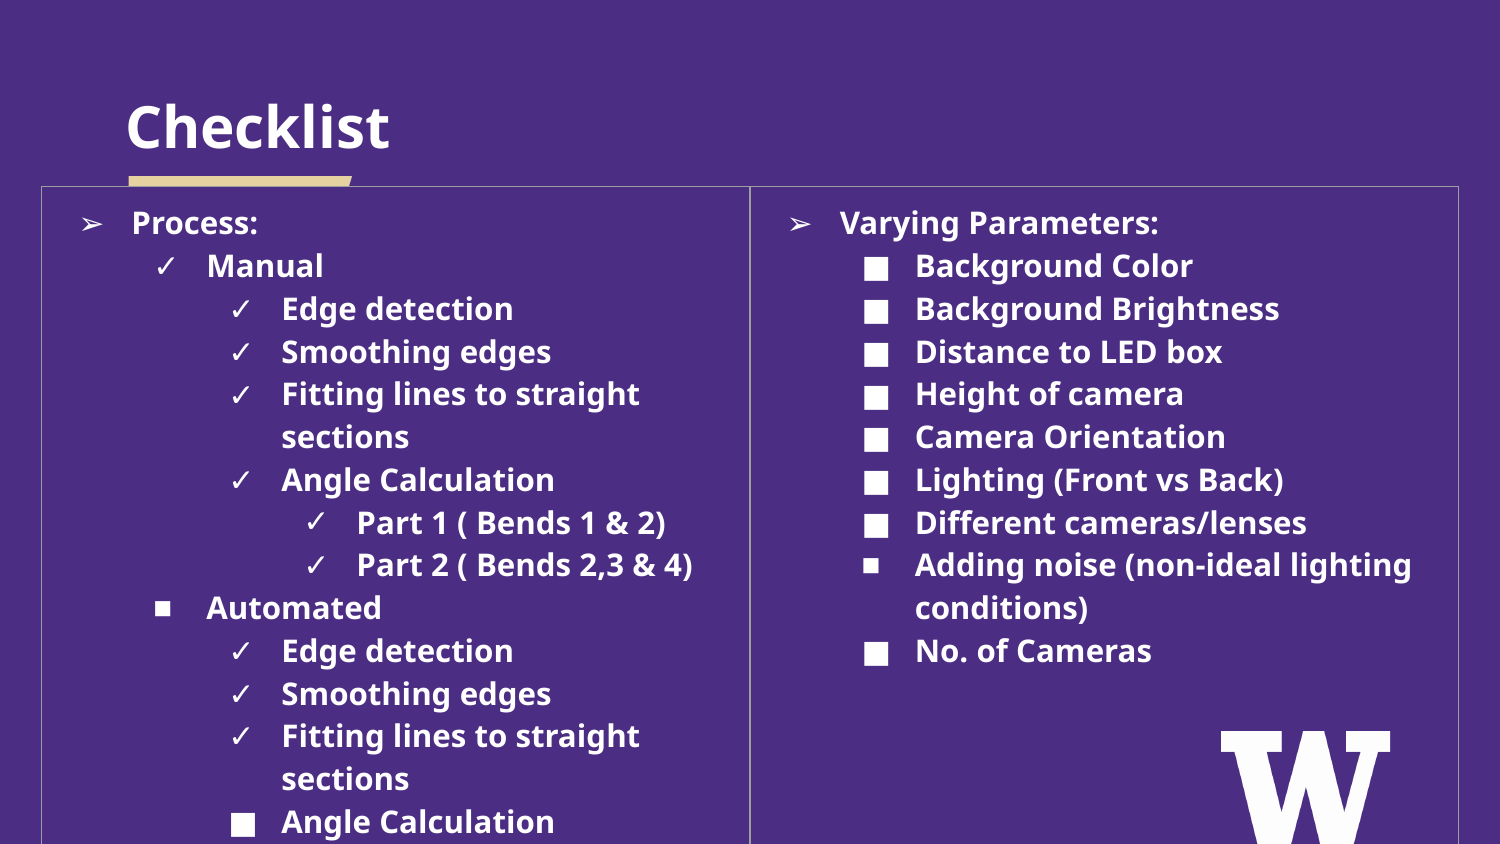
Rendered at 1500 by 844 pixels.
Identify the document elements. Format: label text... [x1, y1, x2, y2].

picture [128, 176, 352, 186]
table_header Process: Manual Edge detection Smoothing edges Fitting lines to straight sections Angle Calculation Part 1 ( Bends 1 & 2) Part 2 ( Bends 2,3 & 4) Automated Edge detection Smoothing edges Fitting lines to straight sections Angle Calculation Part 1 ( Bends 1 & 2) Part 2 ( Bends 2,3 & 4) [42, 187, 749, 844]
title Checklist [110, 45, 1434, 168]
table_header Varying Parameters: Background Color Background Brightness Distance to LED box Height of camera Camera Orientation Lighting (Front vs Back) Different cameras/lenses Adding noise (non-ideal lighting conditions) No. of Cameras [751, 187, 1458, 844]
